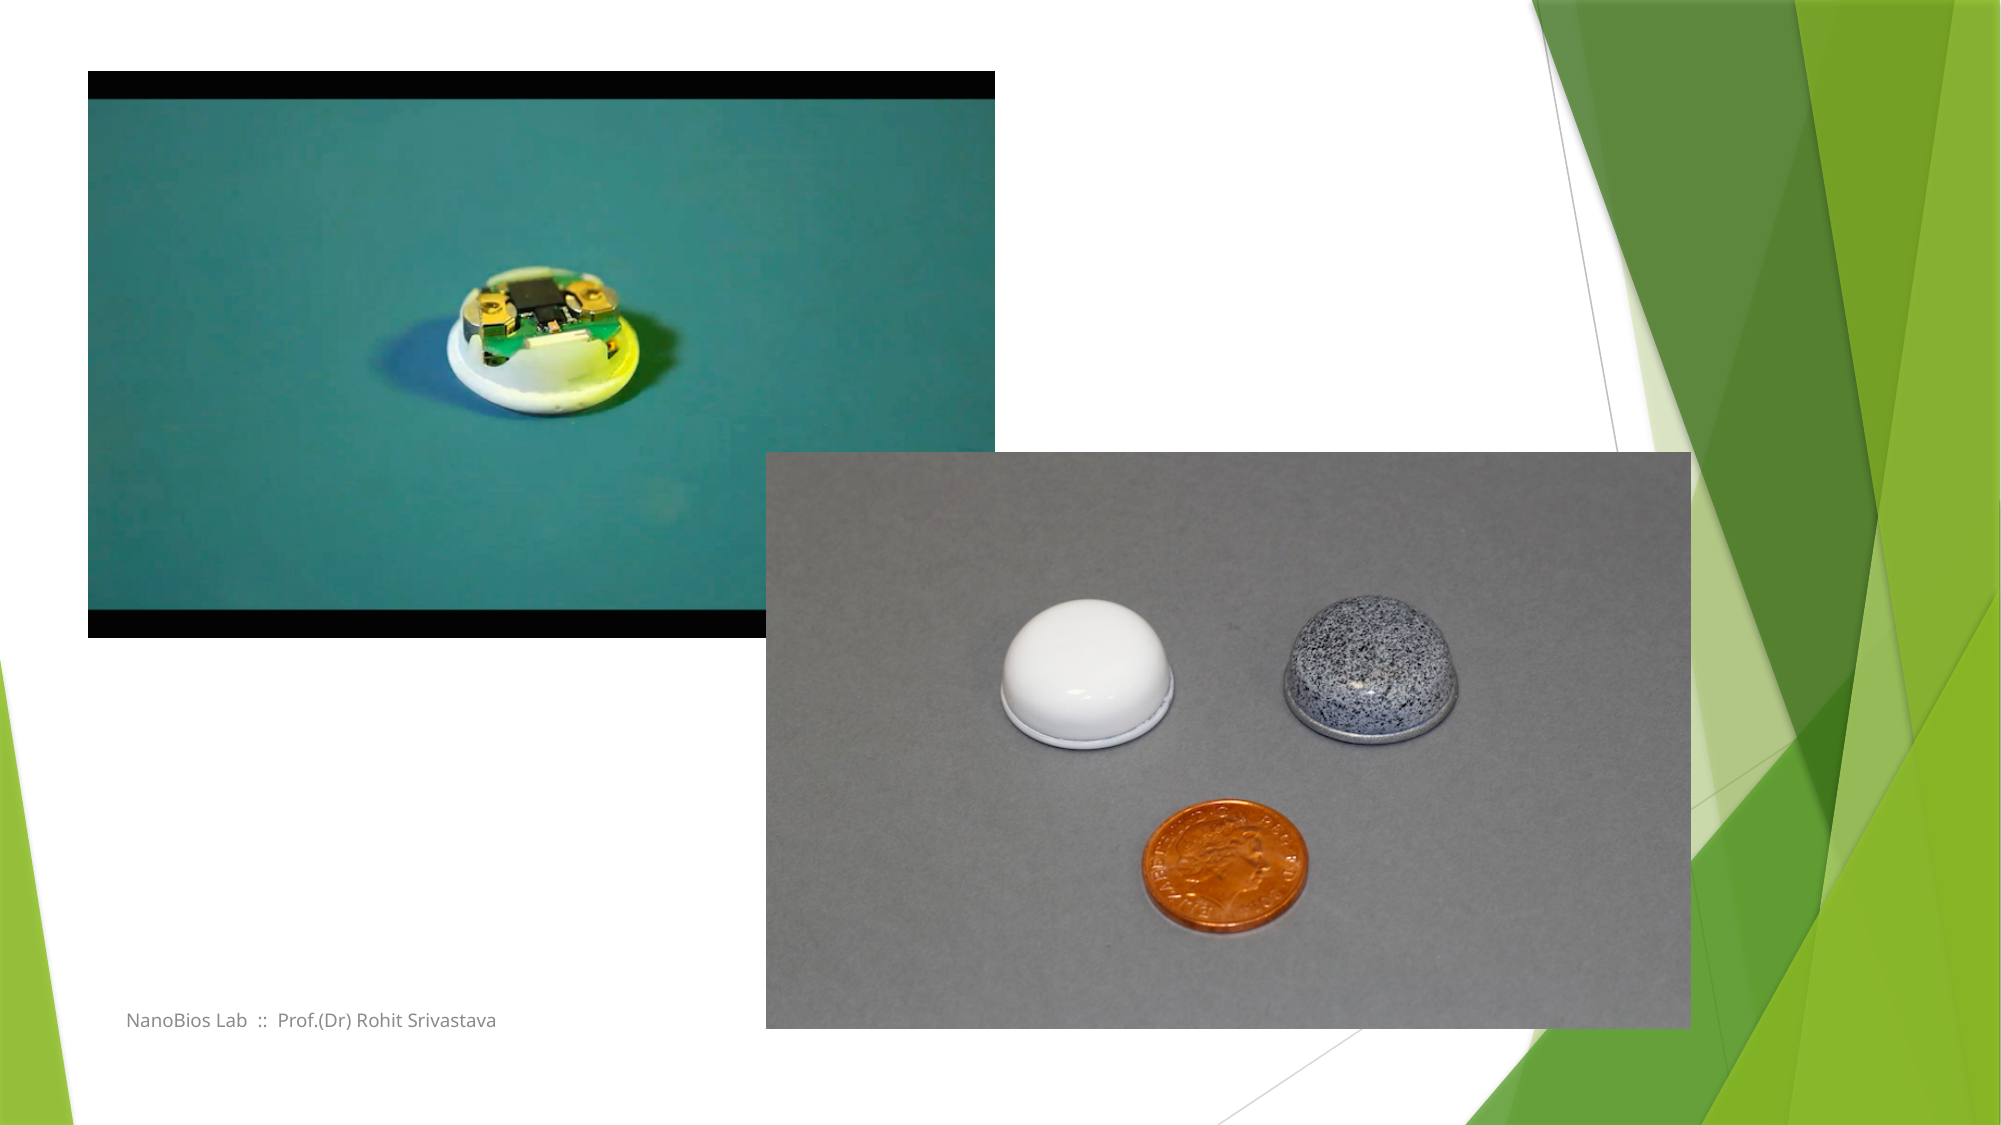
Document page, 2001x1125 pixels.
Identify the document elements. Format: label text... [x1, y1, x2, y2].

footer NanoBios Lab :: Prof.(Dr) Rohit Srivastava [111, 991, 1145, 1051]
picture [87, 70, 1692, 1030]
